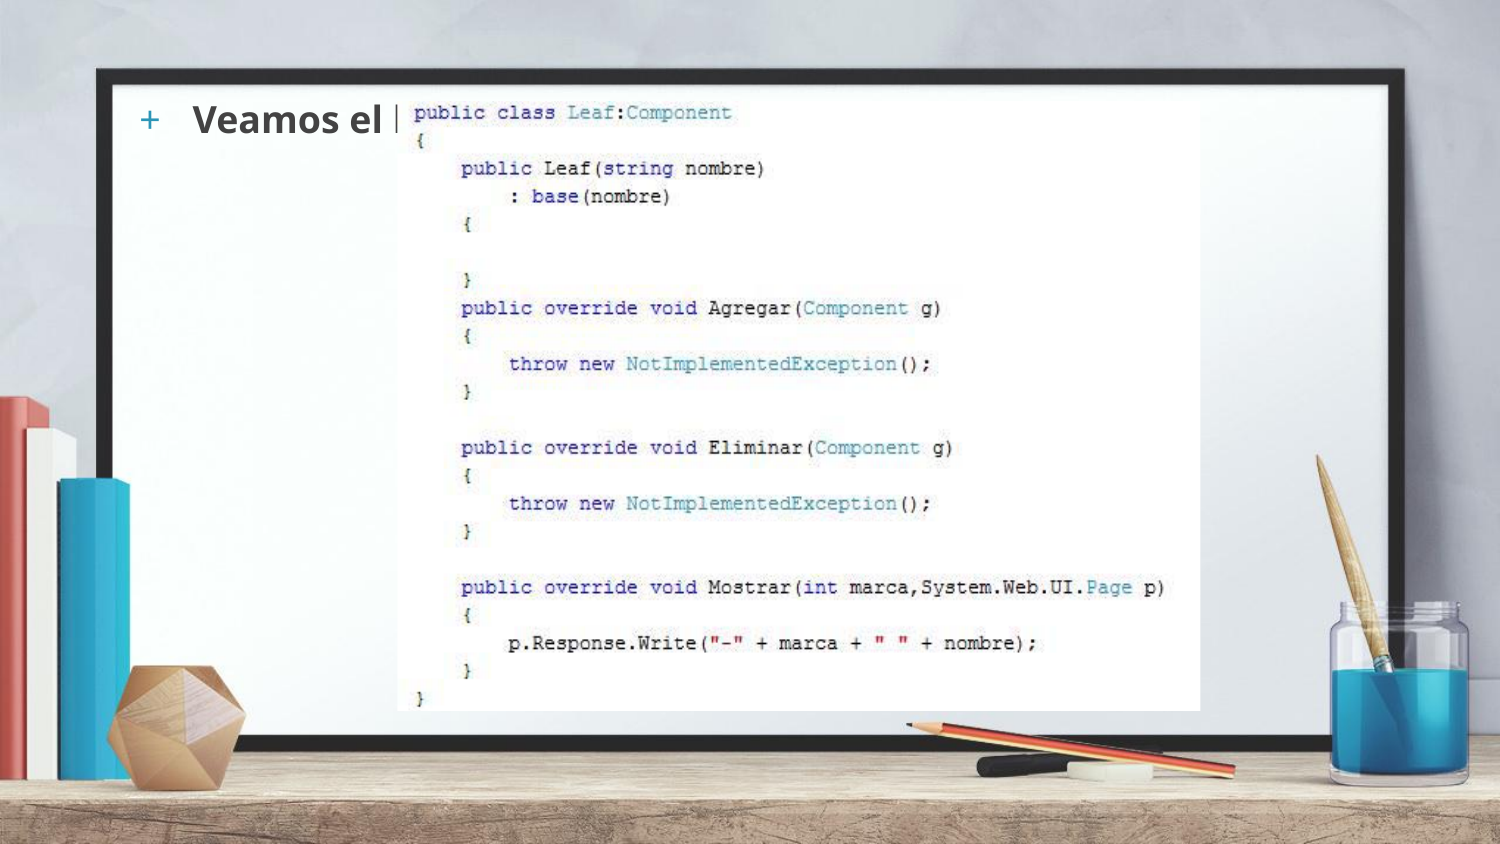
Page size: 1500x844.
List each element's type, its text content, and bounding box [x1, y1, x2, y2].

picture [0, 0, 1500, 844]
list Veamos el leaf. [106, 81, 1259, 648]
